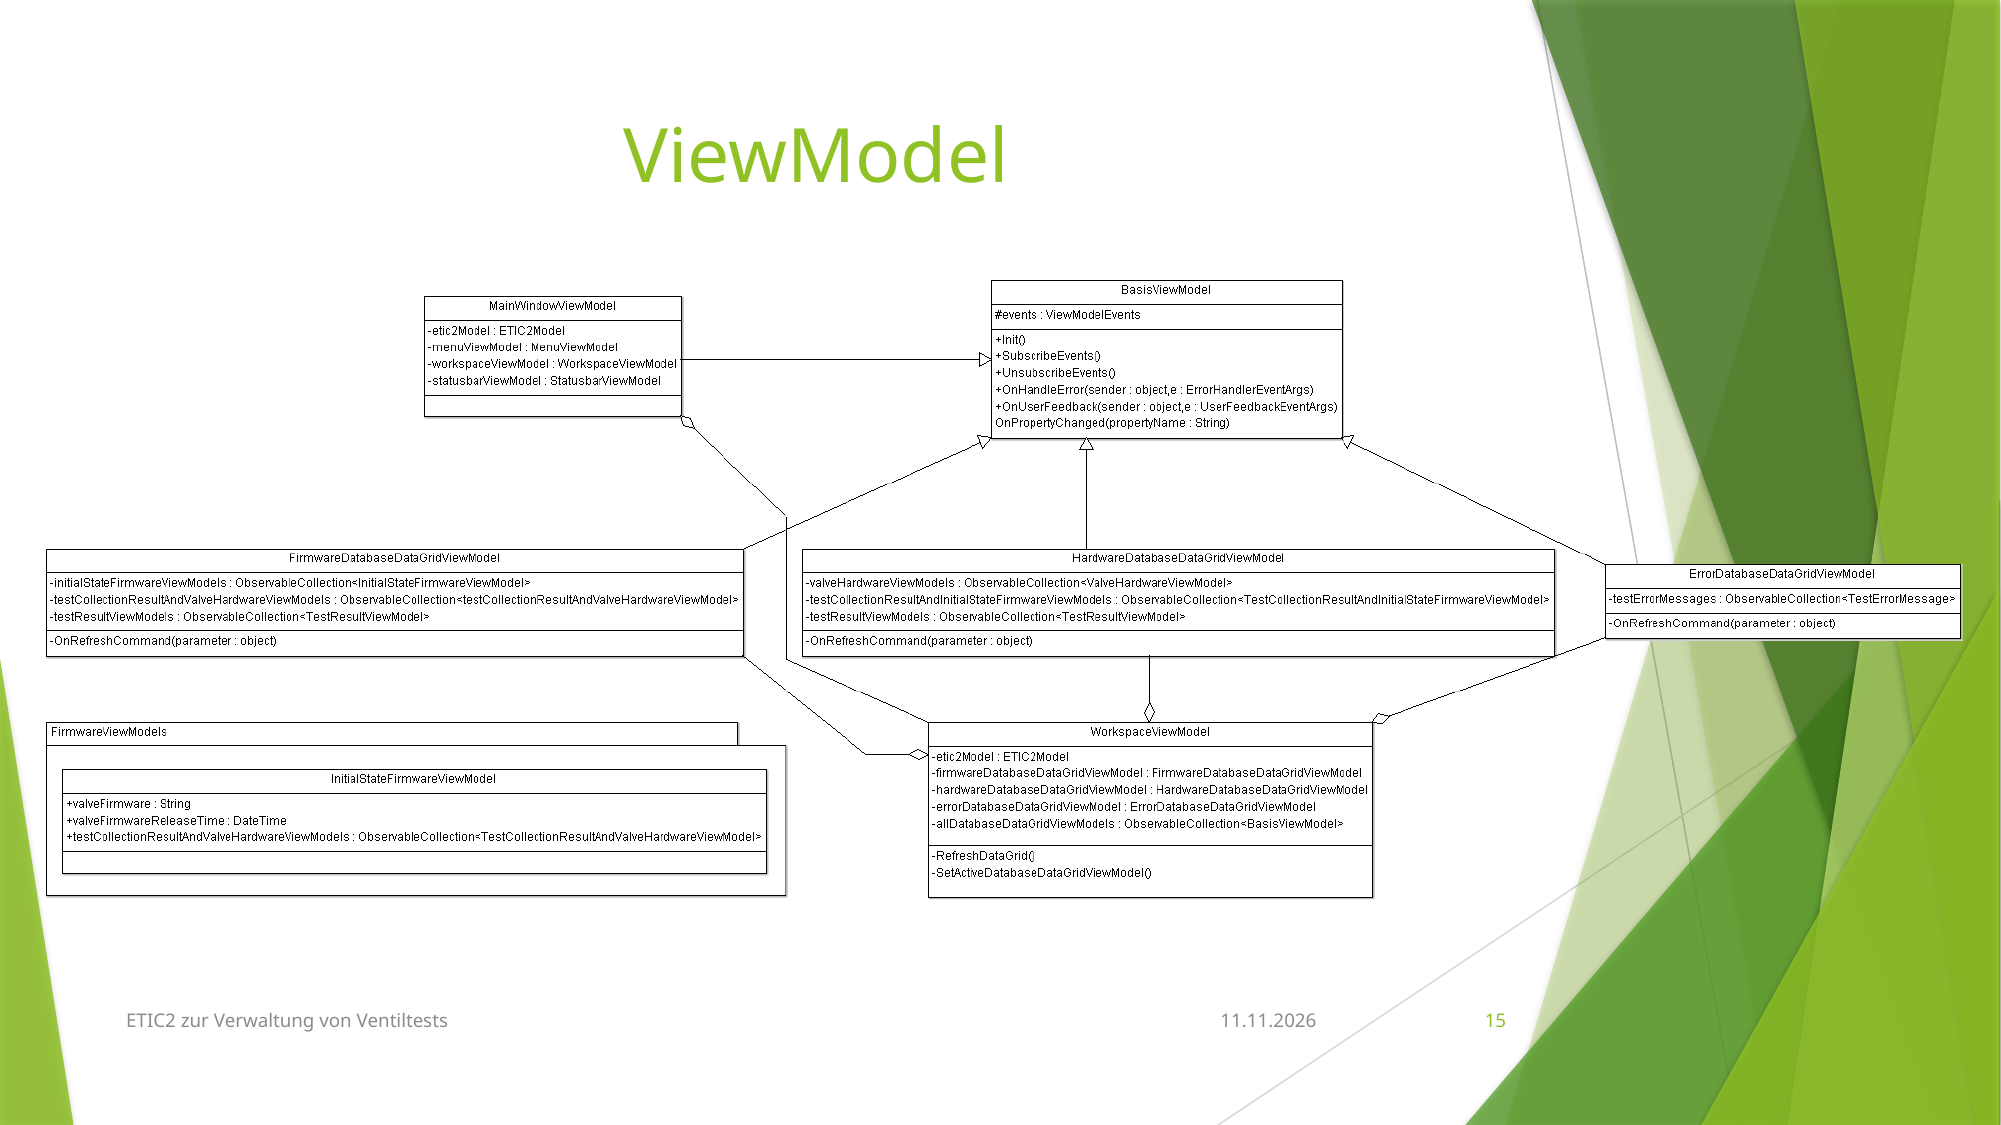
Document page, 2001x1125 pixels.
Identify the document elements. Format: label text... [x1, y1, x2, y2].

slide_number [1181, 991, 1332, 1051]
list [42, 276, 1963, 900]
footer ETIC2 zur Verwaltung von Ventiltests [111, 991, 1145, 1051]
title ViewModel [111, 99, 1522, 211]
slide_number 15 [1409, 991, 1522, 1051]
